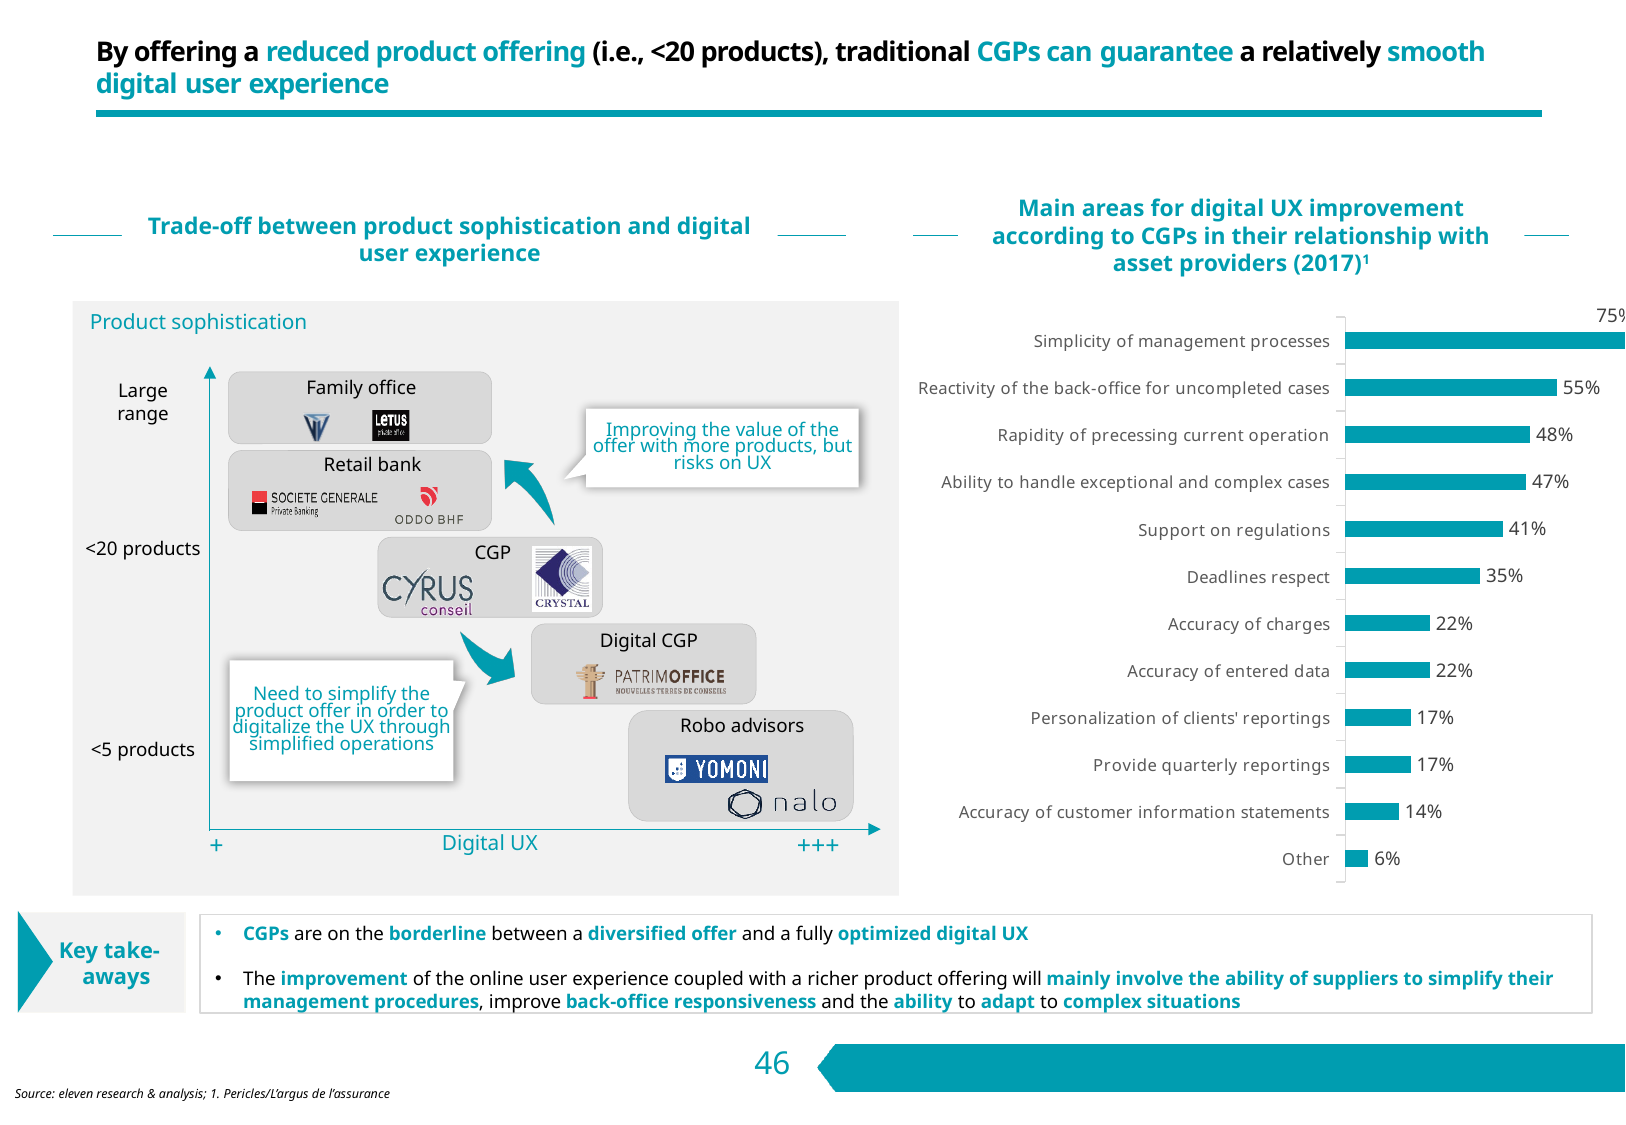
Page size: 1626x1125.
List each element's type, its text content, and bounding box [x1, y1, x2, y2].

text_box Main areas for digital UX improvement according to CGPs in their relationship with asset providers (2017)1 [958, 186, 1525, 234]
text_box Main areas for digital UX improvement according to CGPs in their relationship with asset providers (2017)1 [958, 242, 1525, 281]
text_box Trade-off between product sophistication and digital user experience [121, 242, 778, 266]
text_box Key take-aways [19, 912, 186, 1013]
title By offering a reduced product offering (i.e., <20 products), traditional CGPs can guarantee a relatively smooth digital user experience [95, 19, 1542, 114]
text_box CGPs are on the borderline between a diversified offer and a fully optimized digital UX The improvement of the online user experience coupled with a richer product offering will mainly involve the ability of suppliers to simplify their management procedures, improve back-office responsiveness and the ability to adapt to complex situations [200, 914, 1593, 1013]
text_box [59, 300, 906, 897]
chart [902, 302, 1625, 895]
picture [810, 1044, 1625, 1115]
text_box Trade-off between product sophistication and digital user experience [121, 203, 778, 234]
text_box [17, 910, 53, 1013]
